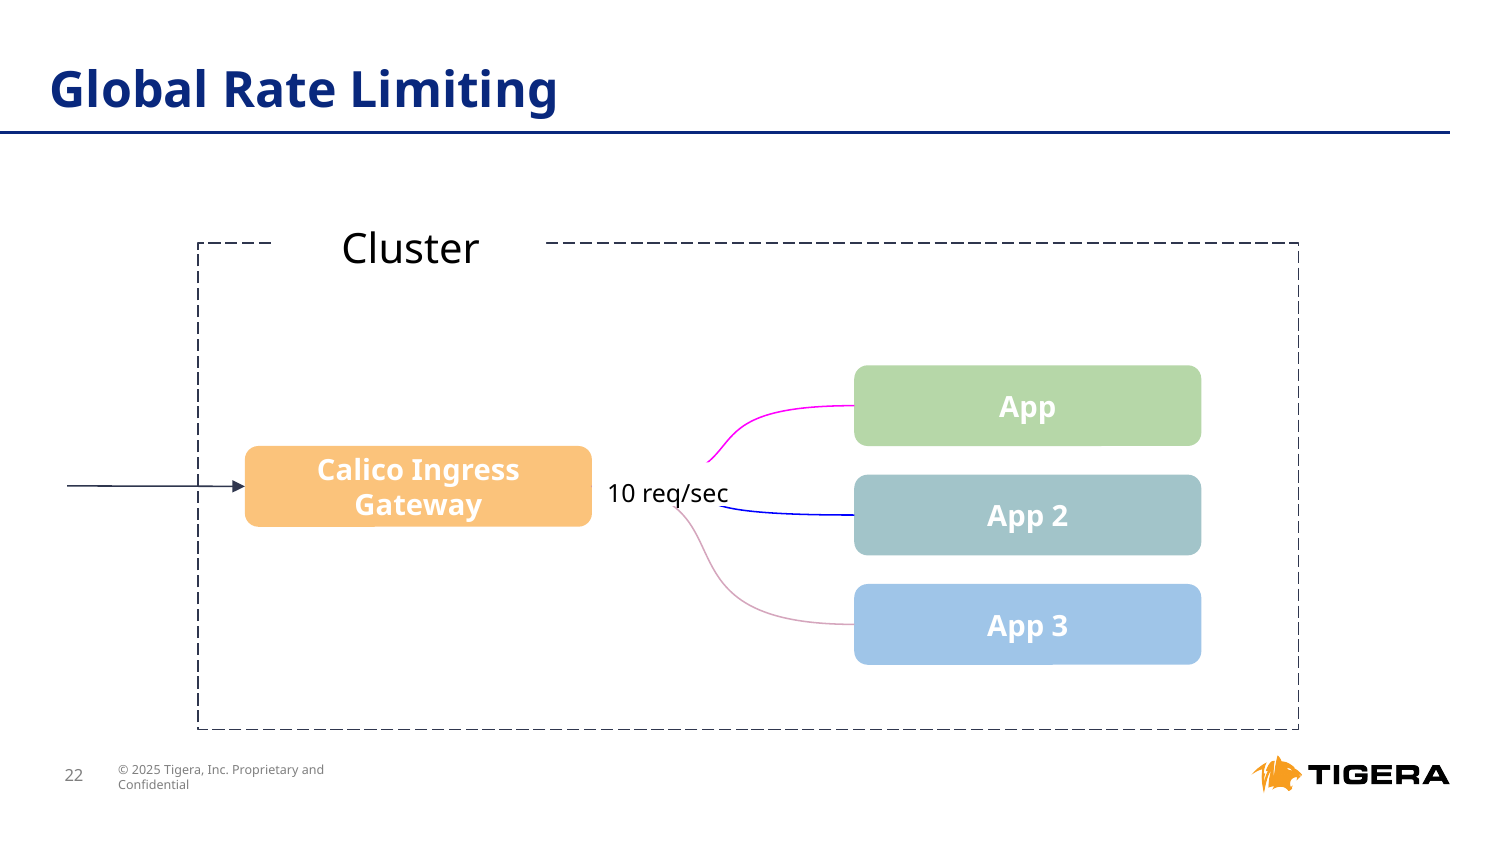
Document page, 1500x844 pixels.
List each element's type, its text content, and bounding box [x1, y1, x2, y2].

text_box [591, 405, 855, 484]
text_box Cluster [275, 206, 547, 287]
text_box App 2 [859, 474, 1202, 556]
text_box [197, 243, 1299, 730]
text_box App [854, 365, 1202, 447]
text_box Calico Ingress Gateway [244, 445, 586, 527]
text_box App 3 [854, 583, 1202, 665]
title Global Rate Limiting [49, 35, 1425, 117]
picture [1251, 755, 1450, 794]
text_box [591, 486, 855, 625]
